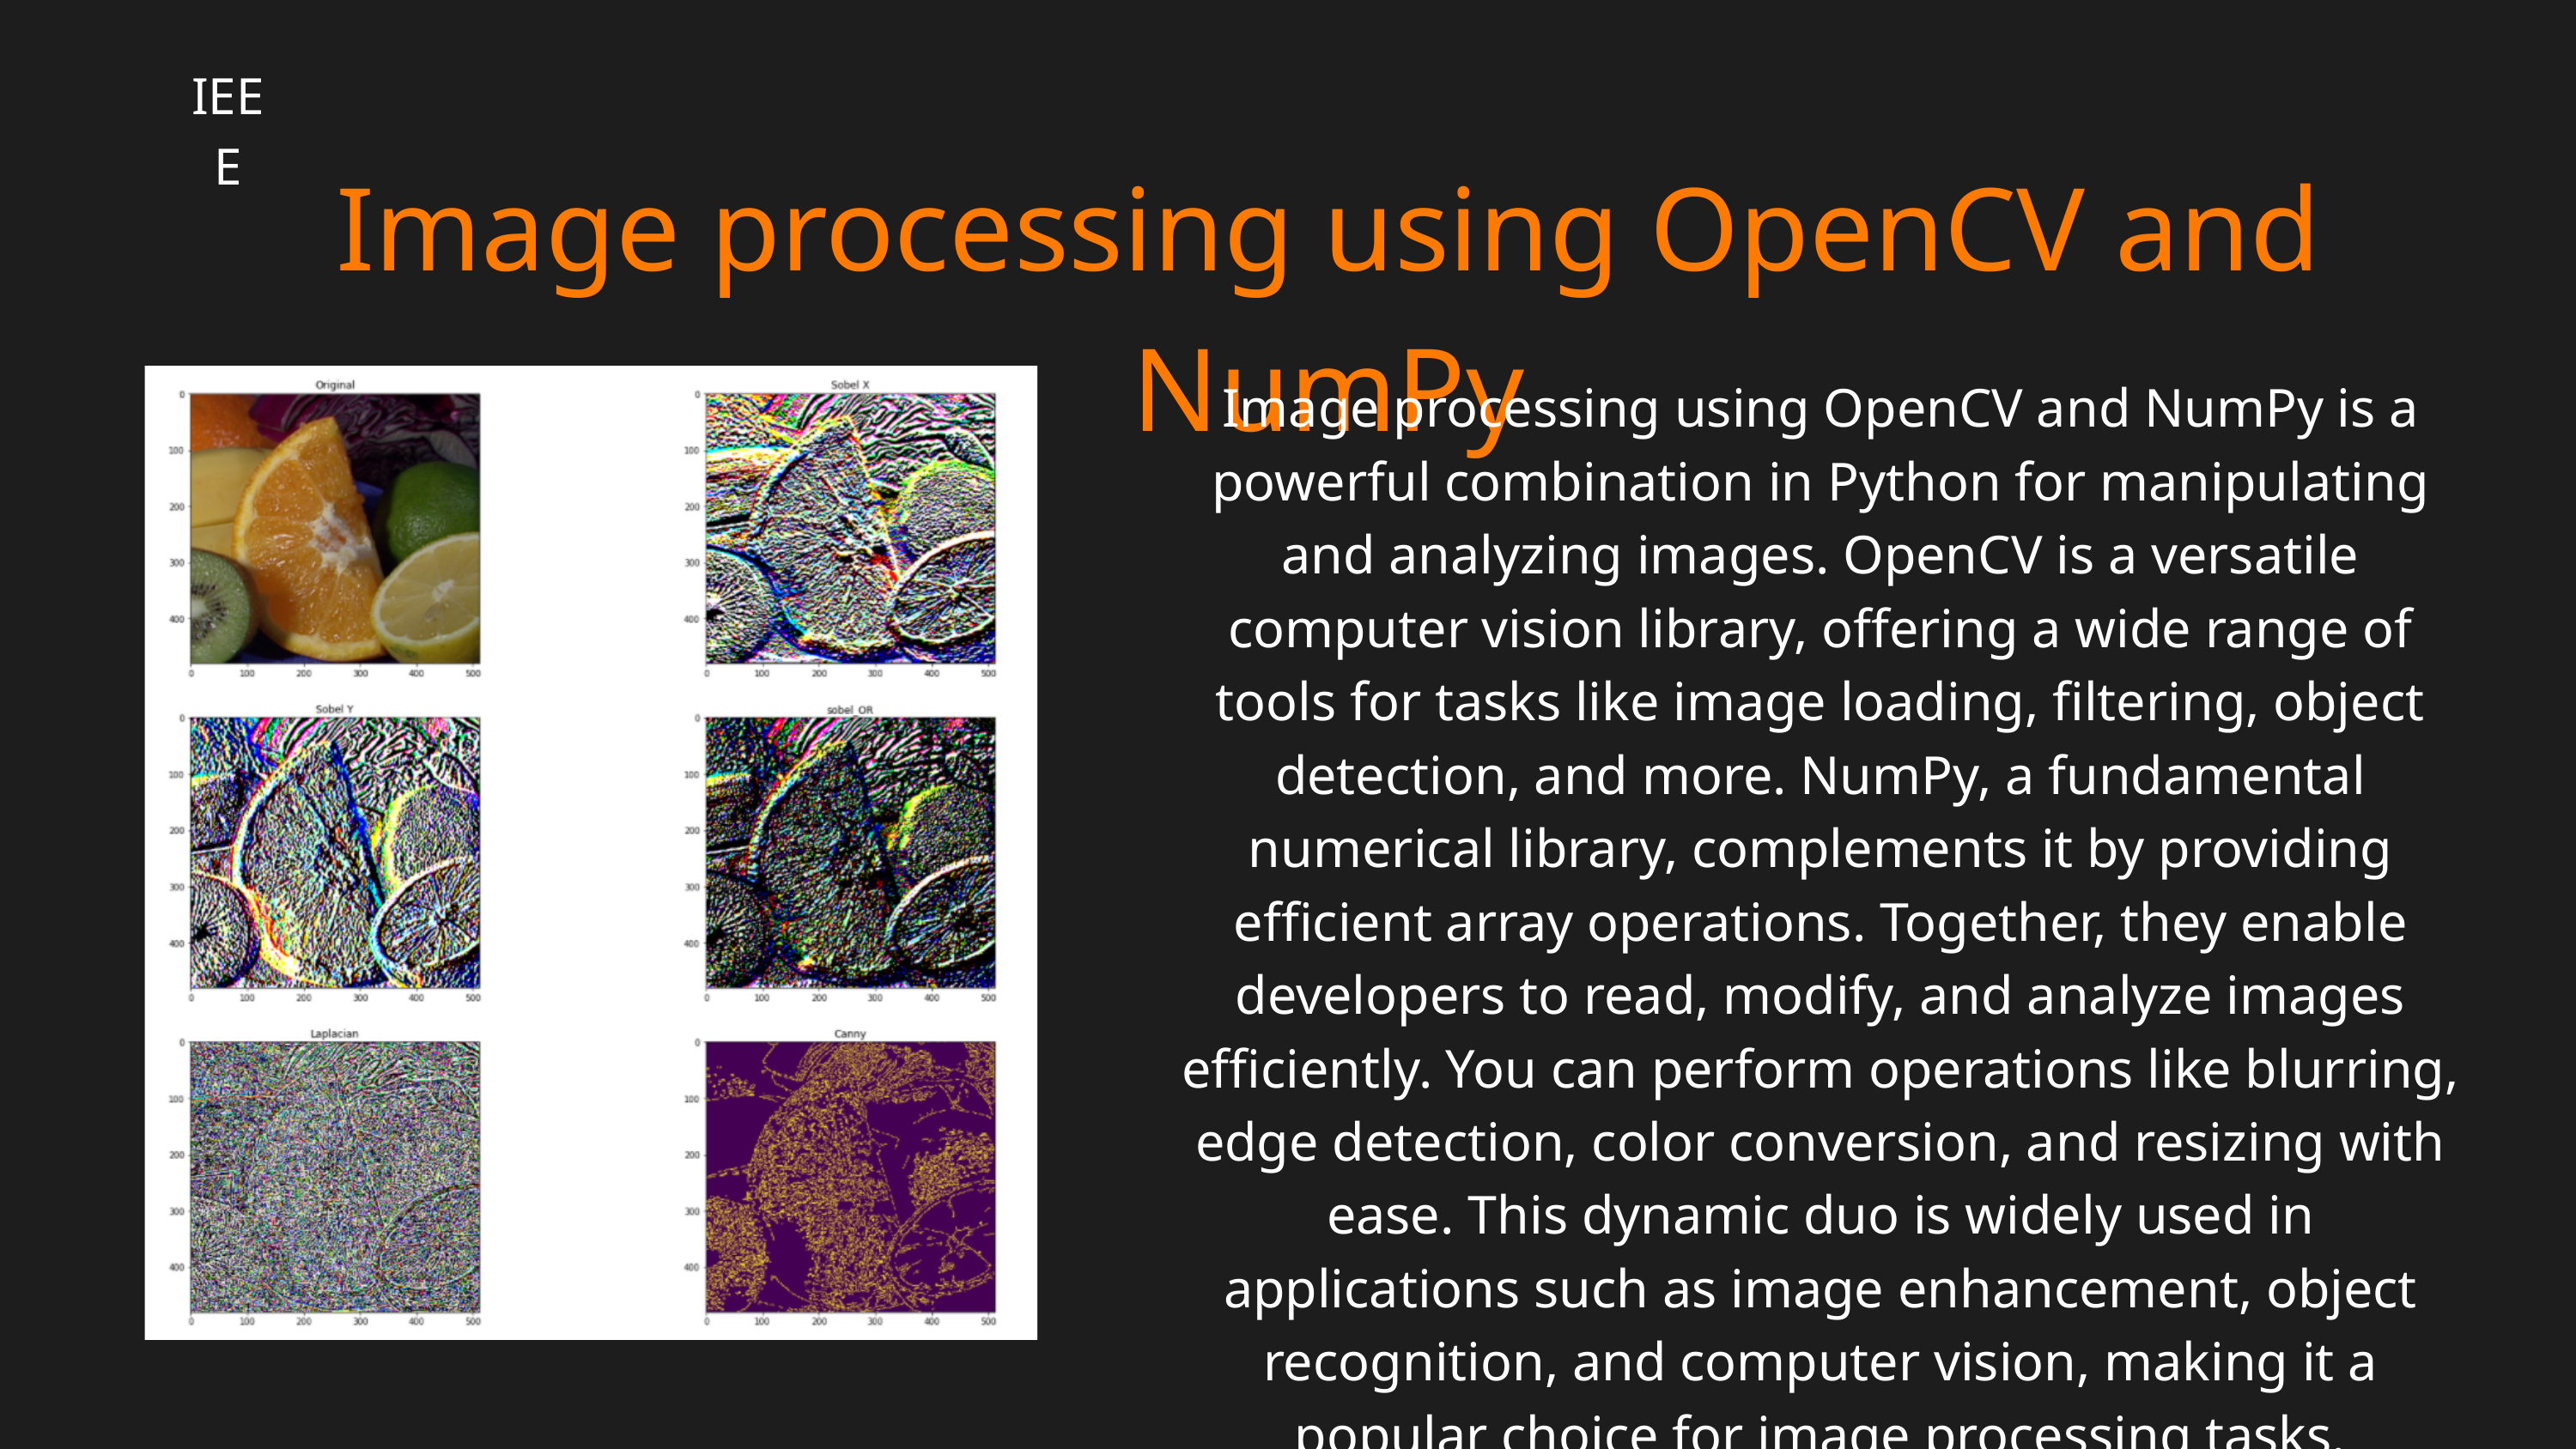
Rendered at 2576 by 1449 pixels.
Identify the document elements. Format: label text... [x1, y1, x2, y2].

text_box IEEE [182, 54, 274, 196]
text_box [144, 366, 1038, 1340]
text_box Image processing using OpenCV and NumPy [273, 133, 2385, 454]
text_box Image processing using OpenCV and NumPy is a powerful combination in Python for manipulating and analyzing images. OpenCV is a versatile computer vision library, offering a wide range of tools for tasks like image loading, filtering, object detection, and more. NumPy, a fundamental numerical library, complements it by providing efficient array operations. Together, they enable developers to read, modify, and analyze images efficiently. You can perform operations like blurring, edge detection, color conversion, and resizing with ease. This dynamic duo is widely used in applications such as image enhancement, object recognition, and computer vision, making it a popular choice for image processing tasks. [1175, 364, 2467, 1449]
